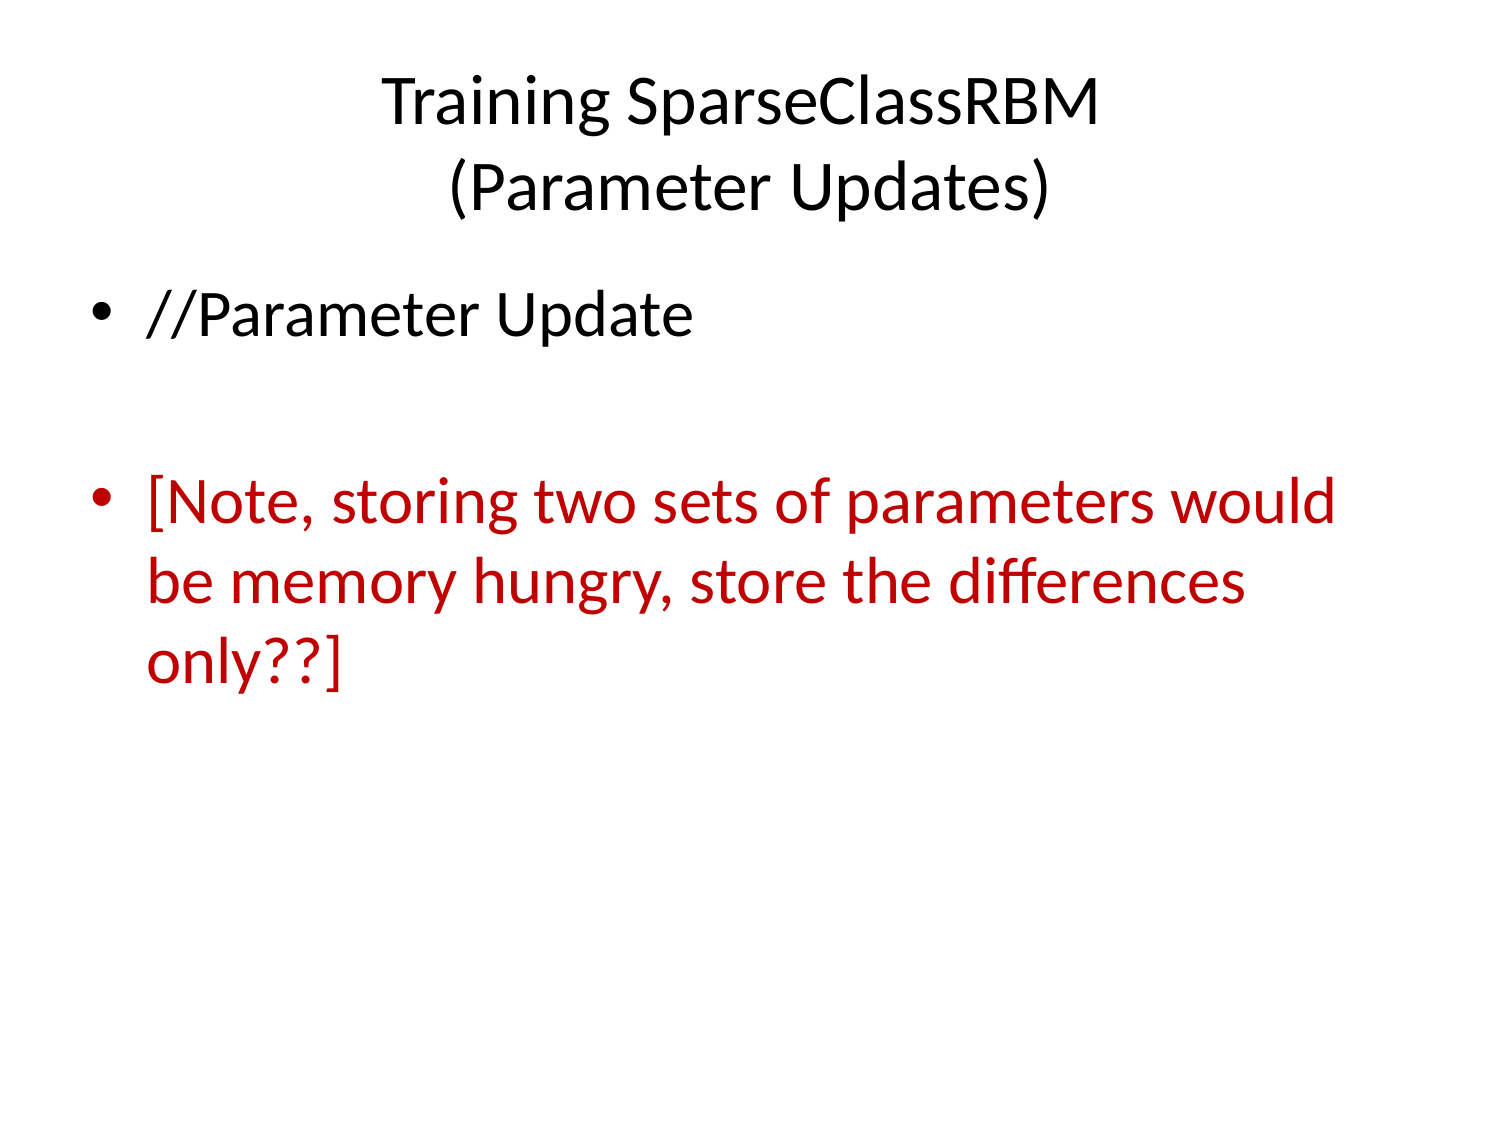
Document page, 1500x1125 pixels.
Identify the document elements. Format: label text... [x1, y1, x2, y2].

title Training SparseClassRBM (Parameter Updates) [75, 45, 1425, 233]
